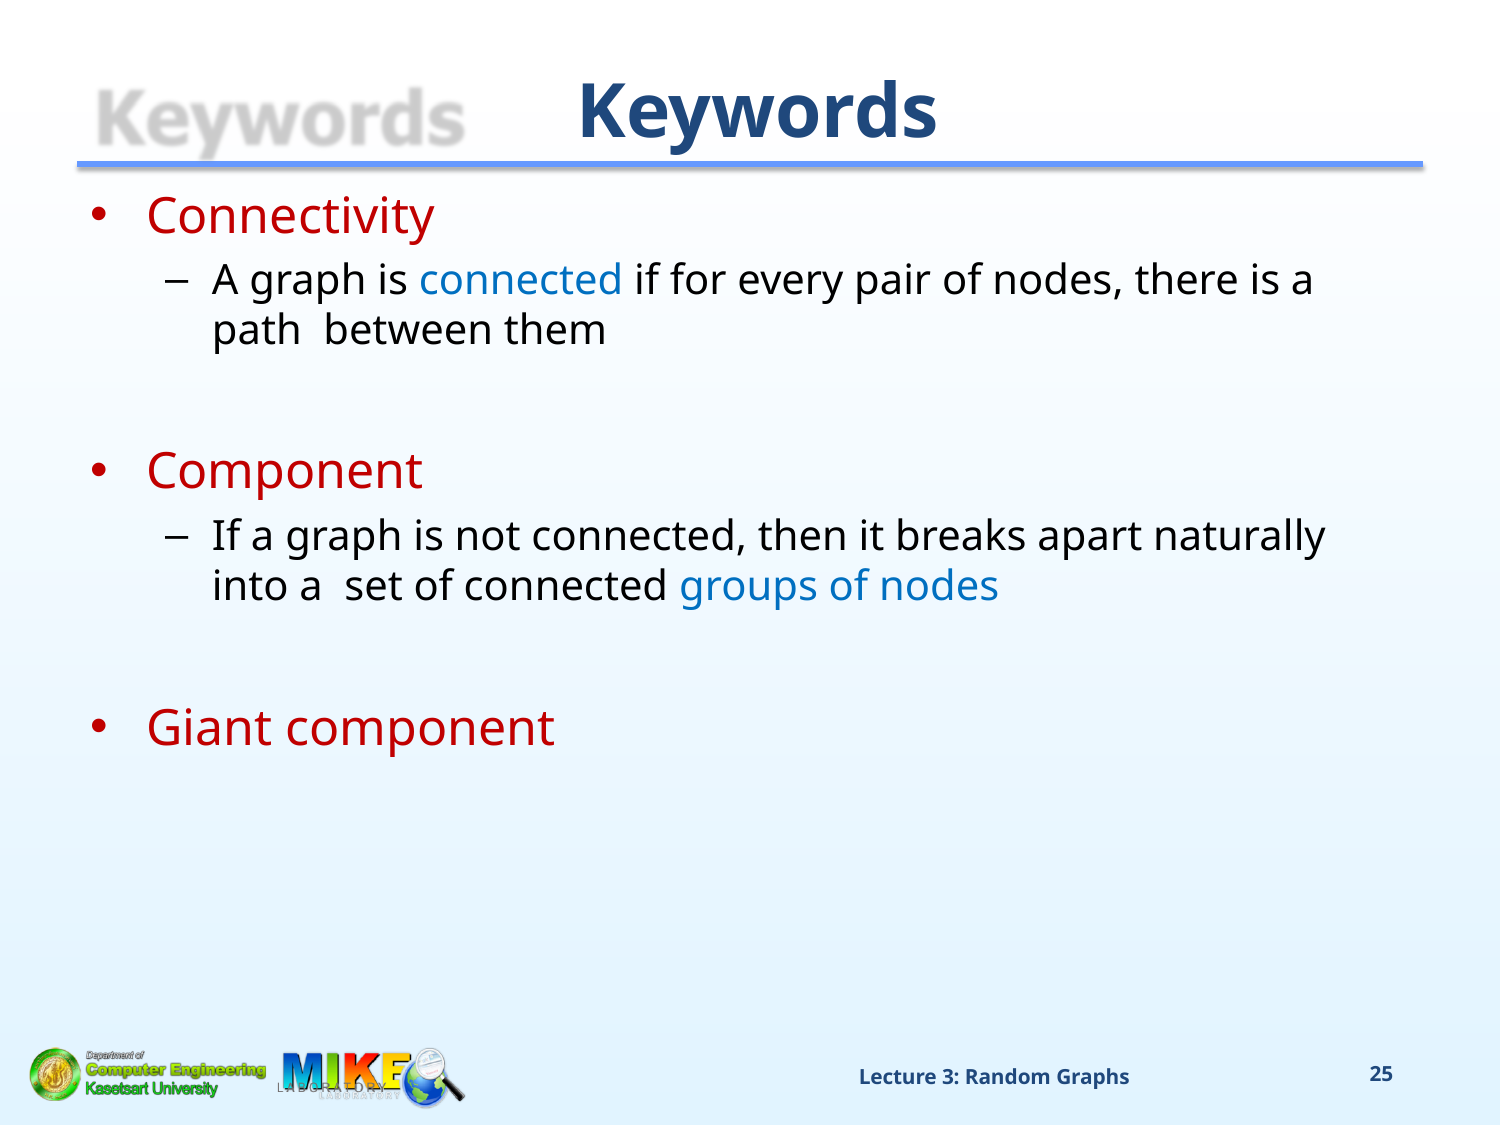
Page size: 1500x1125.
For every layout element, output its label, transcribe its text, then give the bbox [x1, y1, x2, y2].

text_box Connectivity A graph is connected if for every pair of nodes, there is a path between them Component If a graph is not connected, then it breaks apart naturally into a set of connected groups of nodes Giant component [87, 183, 1388, 756]
picture [0, 0, 1500, 1125]
slide_number 25 [1365, 1065, 1401, 1091]
text_box [277, 1047, 467, 1110]
text_box [29, 1047, 267, 1101]
title Keywords [74, 62, 1426, 160]
text_box [42, 41, 516, 166]
footer Lecture 3: Random Graphs [856, 1065, 1140, 1091]
